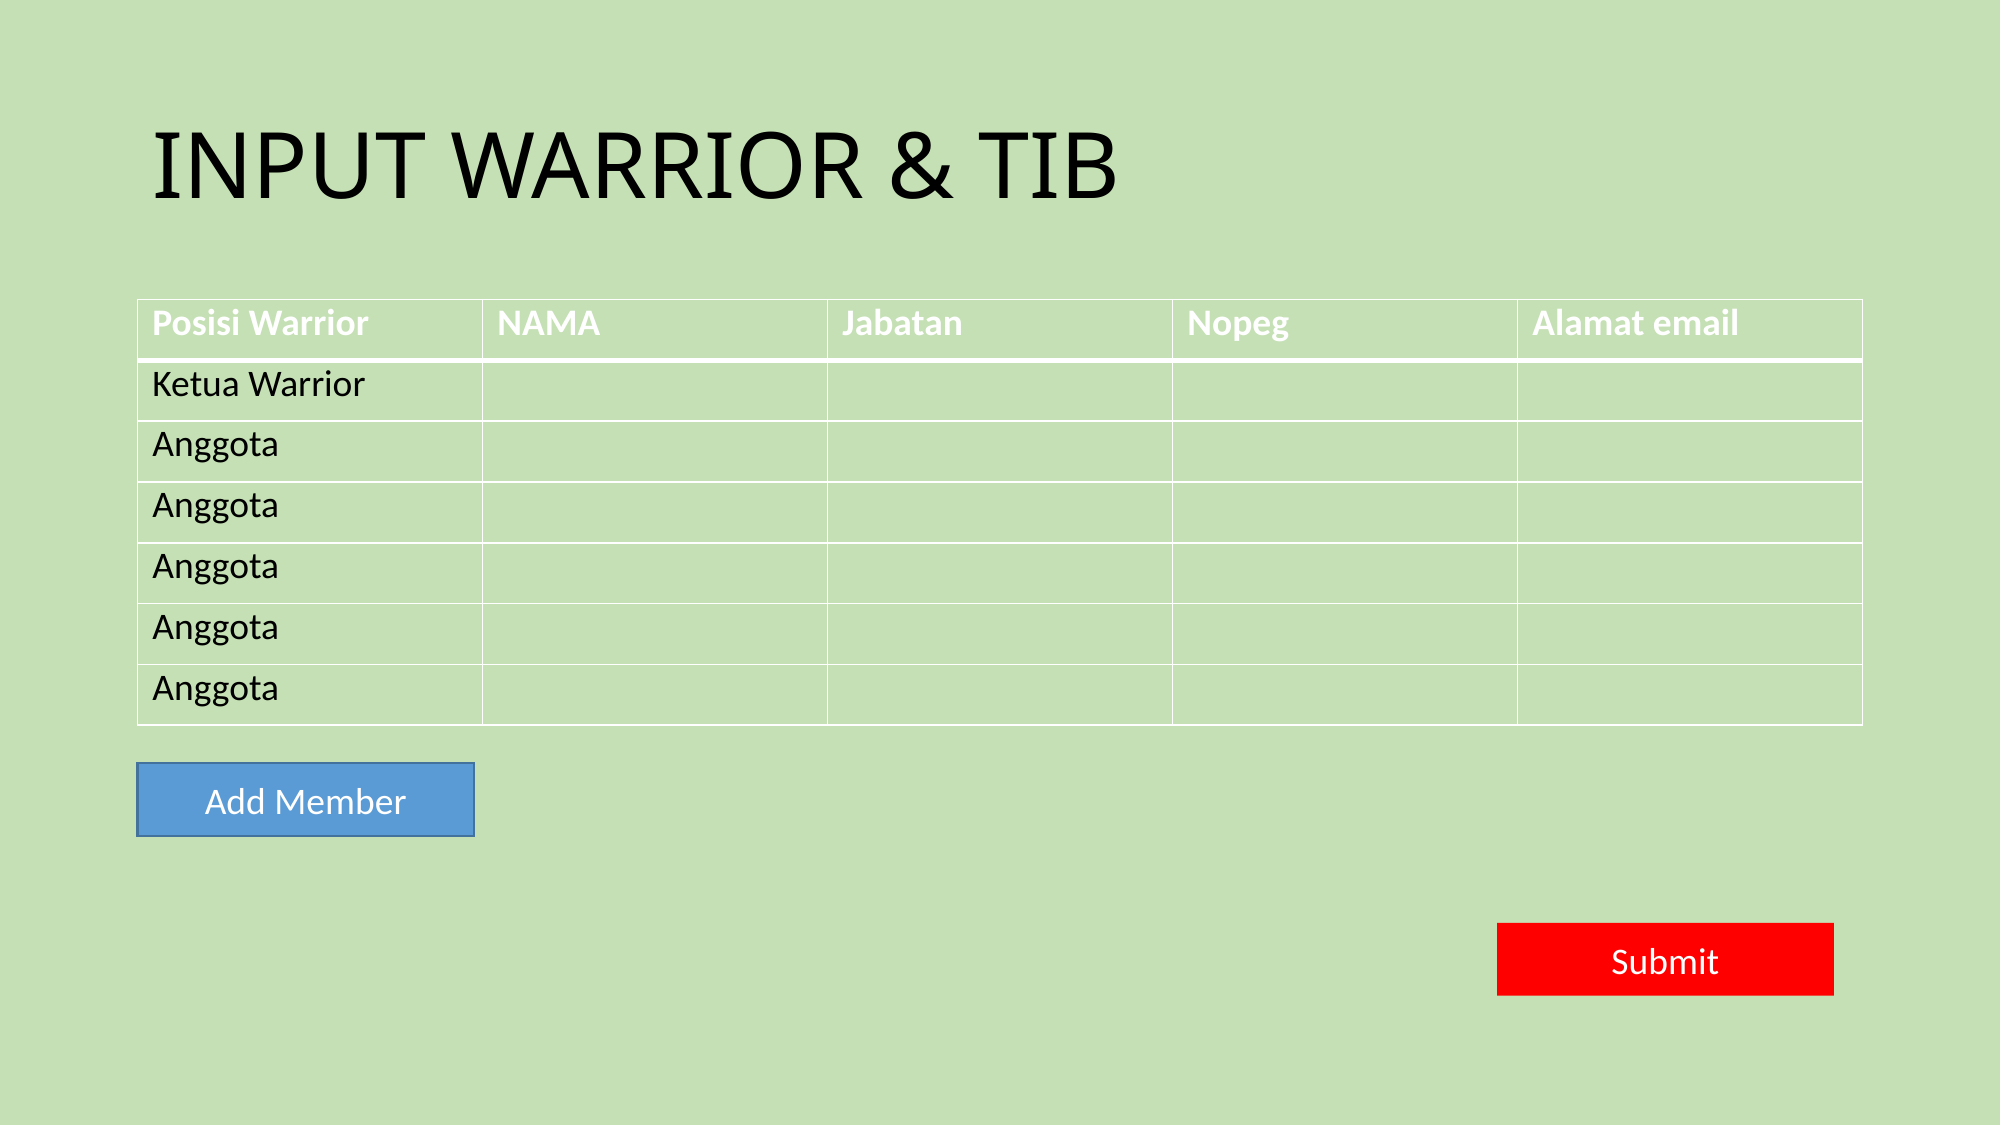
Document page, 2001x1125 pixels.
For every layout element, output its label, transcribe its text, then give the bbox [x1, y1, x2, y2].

table_cell [1518, 363, 1862, 420]
table_cell [483, 363, 827, 420]
table_cell [1518, 483, 1862, 542]
table_cell [1518, 544, 1862, 603]
title INPUT WARRIOR & TIB [137, 59, 1863, 278]
table_cell Ketua Warrior [138, 363, 482, 420]
table_header NAMA [483, 300, 827, 358]
table_cell [828, 422, 1172, 481]
table_cell [1173, 363, 1517, 420]
table_cell [483, 604, 827, 664]
text_box Submit [1496, 922, 1835, 997]
table_cell Anggota [138, 483, 482, 542]
table_cell [483, 544, 827, 603]
table_cell [1173, 544, 1517, 603]
table_header Alamat email [1518, 300, 1862, 358]
table_header Nopeg [1173, 300, 1517, 358]
table_cell [483, 483, 827, 542]
table_cell [1173, 665, 1517, 724]
table_cell [828, 483, 1172, 542]
table_header Jabatan [828, 300, 1172, 358]
table_cell [483, 422, 827, 481]
table_cell Anggota [138, 544, 482, 603]
table_cell [1173, 483, 1517, 542]
table_cell [1518, 665, 1862, 724]
table_header Posisi Warrior [138, 300, 482, 358]
table_cell Anggota [138, 604, 482, 664]
table_cell Anggota [138, 665, 482, 724]
table_cell [1518, 604, 1862, 664]
table_cell [483, 665, 827, 724]
table_cell [1173, 422, 1517, 481]
table_cell [828, 363, 1172, 420]
table_cell [1173, 604, 1517, 664]
table_cell [1518, 422, 1862, 481]
table_cell [828, 665, 1172, 724]
table_cell [828, 604, 1172, 664]
text_box Add Member [136, 762, 475, 837]
table_cell Anggota [138, 422, 482, 481]
table_cell [828, 544, 1172, 603]
